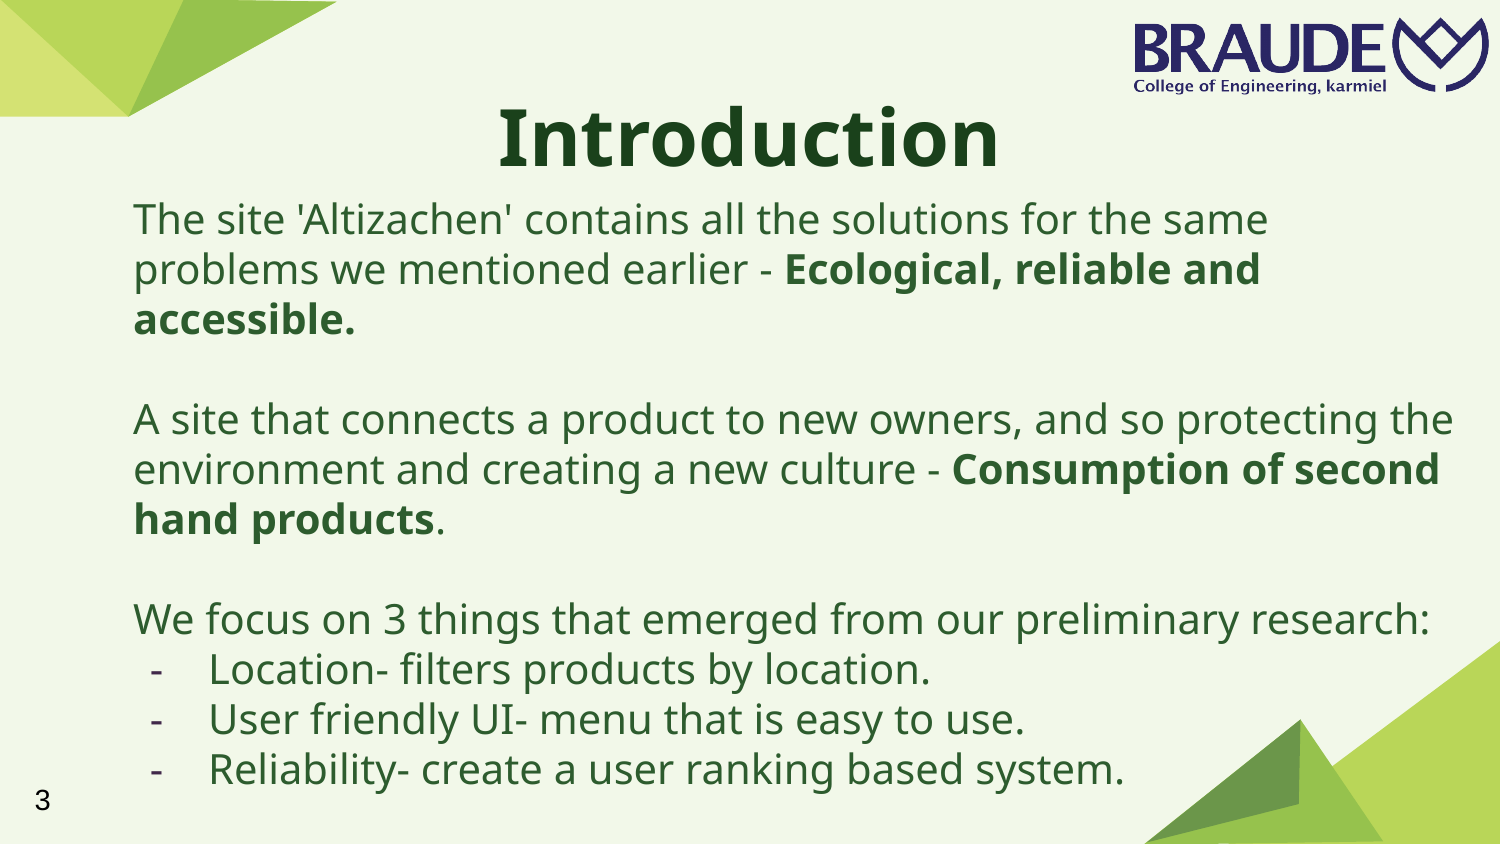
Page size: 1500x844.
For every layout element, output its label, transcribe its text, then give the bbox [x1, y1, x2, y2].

list The site 'Altizachen' contains all the solutions for the same problems we mentioned earlier - Ecological, reliable and accessible. A site that connects a product to new owners, and so protecting the environment and creating a new culture - Consumption of second hand products. We focus on 3 things that emerged from our preliminary research: Location- filters products by location. User friendly UI- menu that is easy to use. Reliability- create a user ranking based system. [118, 177, 1475, 812]
picture [1114, 8, 1500, 101]
title Introduction [100, 71, 1400, 166]
text_box 3 [19, 773, 109, 824]
